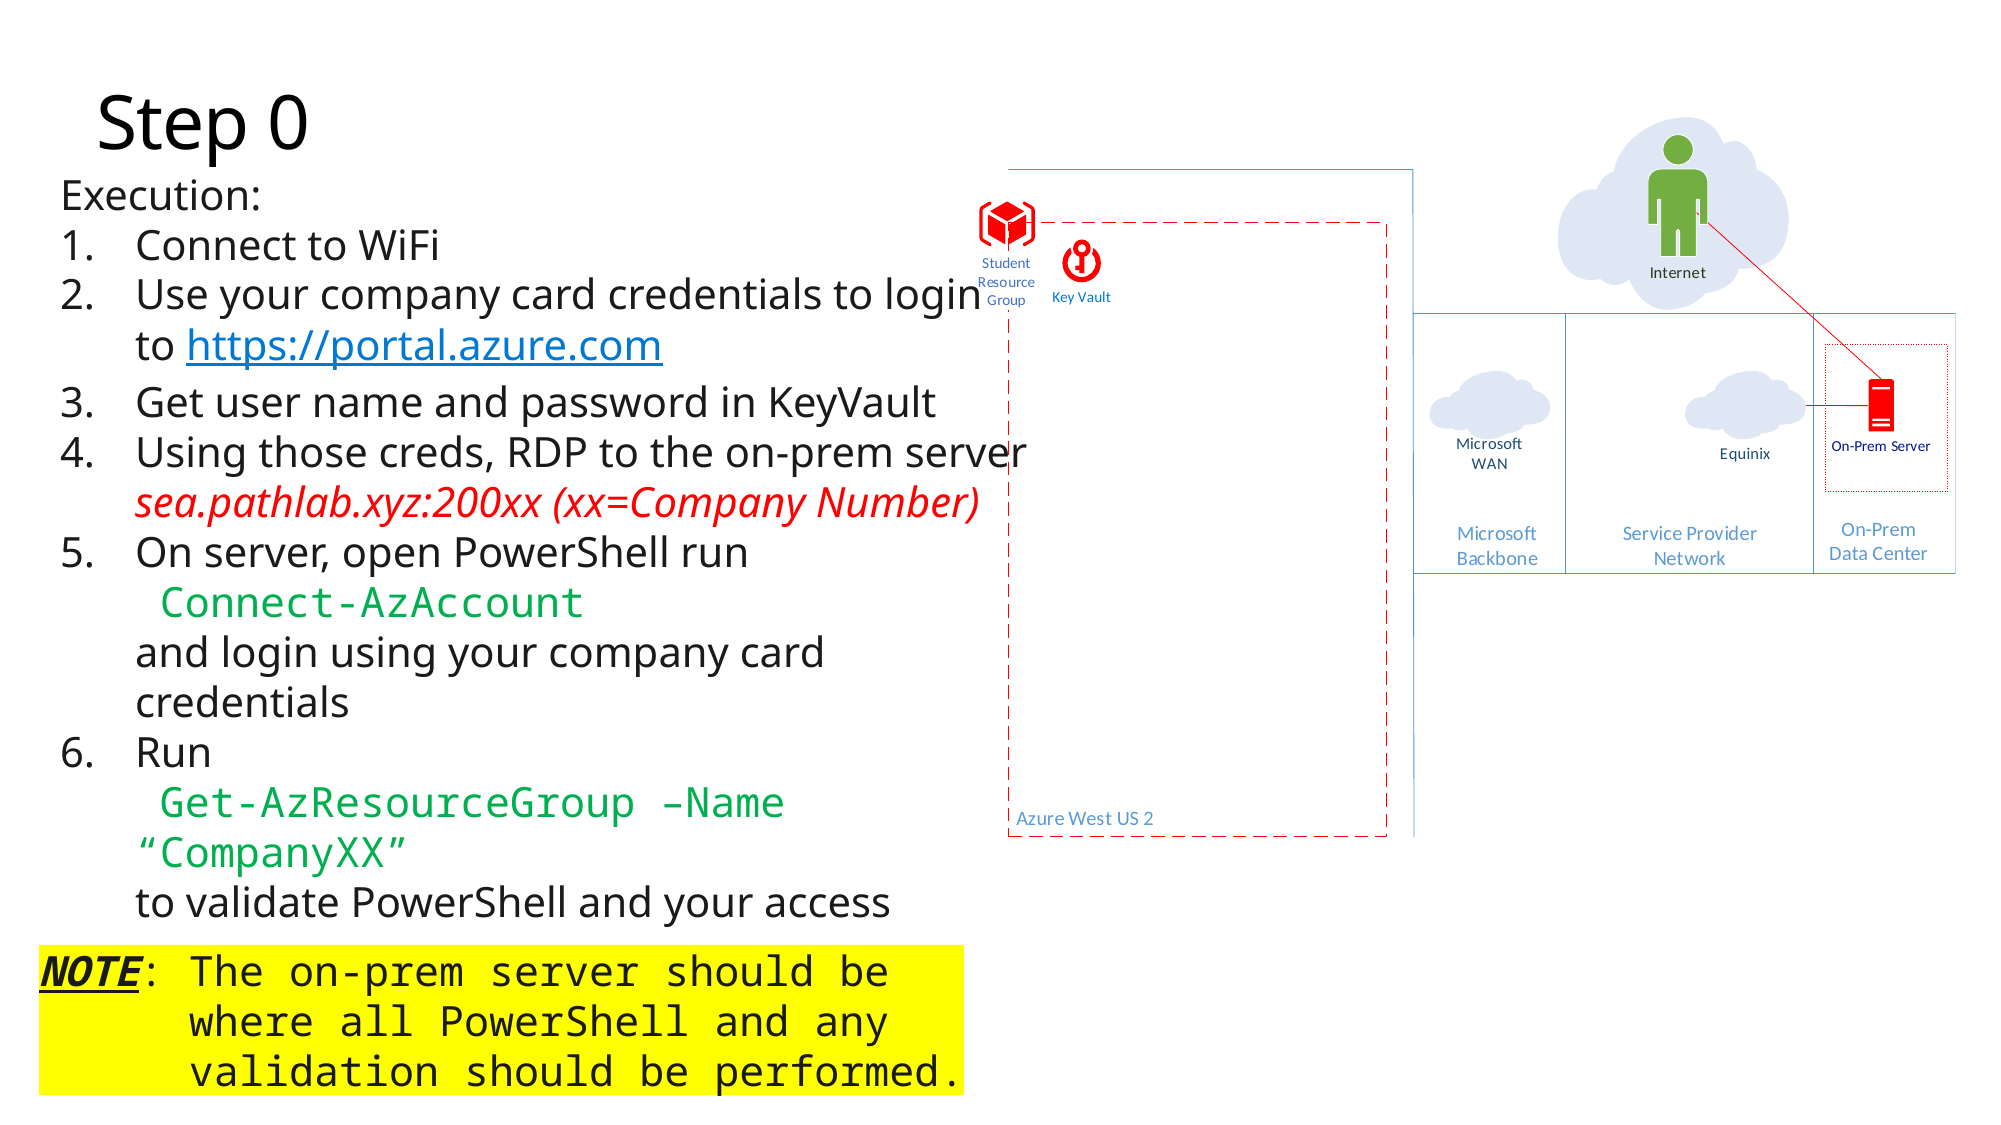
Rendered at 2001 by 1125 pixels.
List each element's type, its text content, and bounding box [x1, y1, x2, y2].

text_box Execution: Connect to WiFi Use your company card credentials to login to https://portal.azure.com Get user name and password in KeyVault Using those creds, RDP to the on-prem server sea.pathlab.xyz:200xx (xx=Company Number) On server, open PowerShell run Connect-AzAccount and login using your company card credentials Run Get-AzResourceGroup –Name “CompanyXX” to validate PowerShell and your access (You may need to Set-AzContext to "Virtual Data Center Workshop“) [60, 168, 1033, 1046]
title Step 0 [96, 75, 1904, 166]
text_box NOTE: The on-prem server should be where all PowerShell and any validation should be performed. [39, 944, 964, 1095]
picture [968, 114, 1956, 842]
